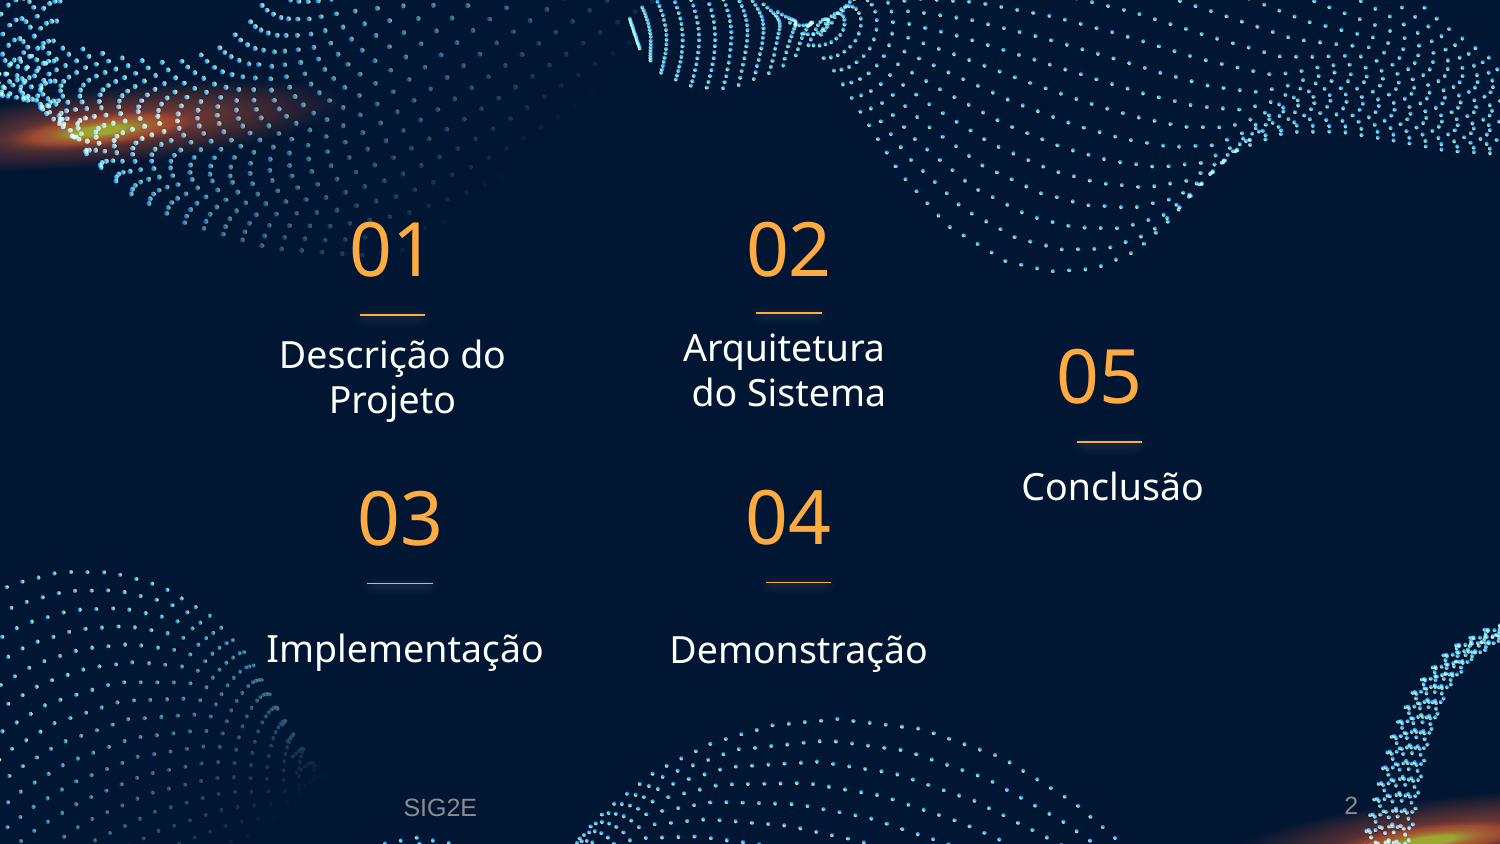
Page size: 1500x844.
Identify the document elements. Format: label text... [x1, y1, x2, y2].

title Arquitetura do Sistema [619, 339, 930, 430]
text_box Conclusão [937, 432, 1288, 523]
title 01 [222, 187, 563, 307]
picture [0, 0, 1500, 844]
title Descrição do Projeto [222, 346, 563, 437]
footer SIG2E [187, 783, 694, 829]
title Implementação [230, 595, 580, 686]
title 02 [619, 187, 959, 307]
text_box 04 [619, 455, 959, 575]
text_box 05 [930, 314, 1270, 434]
title 03 [230, 456, 570, 576]
slide_number 1 [1035, 782, 1374, 828]
text_box Demonstração [623, 596, 974, 687]
